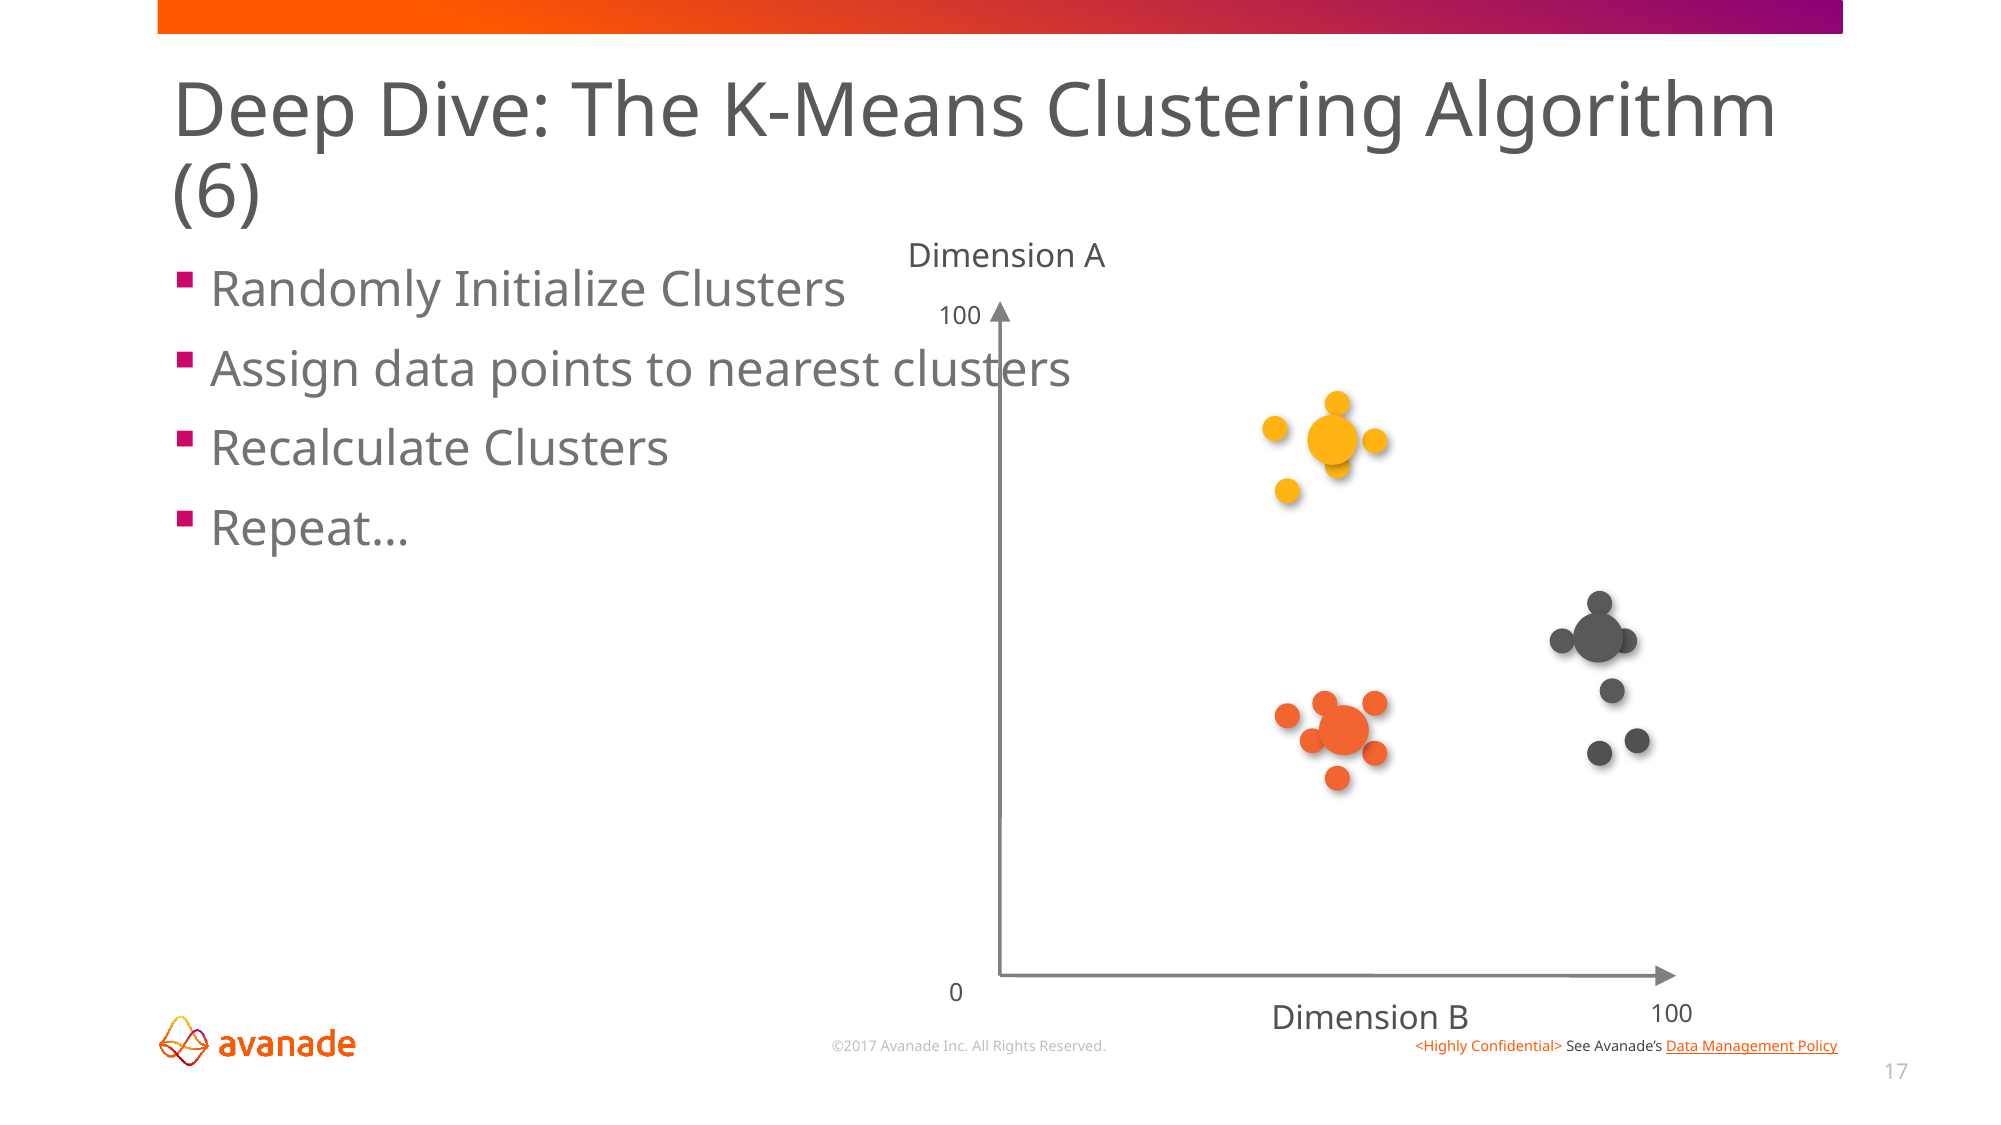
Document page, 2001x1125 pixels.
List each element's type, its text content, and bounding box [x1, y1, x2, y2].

text_box [1365, 428, 1388, 454]
text_box [1327, 472, 1349, 479]
text_box [1631, 630, 1638, 651]
text_box [1324, 765, 1350, 791]
text_box [1549, 628, 1572, 654]
text_box [1262, 416, 1288, 442]
text_box [1587, 740, 1613, 766]
text_box Dimension B [1256, 993, 1485, 1044]
title Deep Dive: The K-Means Clustering Algorithm (6) [157, 64, 1843, 228]
text_box Dimension A [892, 231, 1121, 283]
text_box [1362, 690, 1388, 716]
text_box [1587, 590, 1613, 613]
text_box [1364, 741, 1388, 766]
text_box 100 [1635, 994, 1708, 1036]
text_box [1307, 414, 1358, 465]
text_box [1573, 612, 1624, 663]
text_box [1624, 728, 1650, 754]
text_box 100 [923, 295, 997, 338]
text_box [1599, 678, 1625, 704]
list Randomly Initialize Clusters Assign data points to nearest clusters Recalculate Clusters Repeat… [157, 249, 1843, 964]
text_box [1324, 391, 1350, 414]
text_box [1318, 705, 1369, 756]
text_box [1274, 478, 1300, 504]
picture [138, 995, 384, 1086]
text_box 0 [934, 972, 979, 1014]
text_box [1274, 703, 1300, 729]
slide_number 17 [1842, 1042, 1924, 1103]
text_box [1299, 728, 1321, 754]
text_box [1312, 690, 1338, 716]
